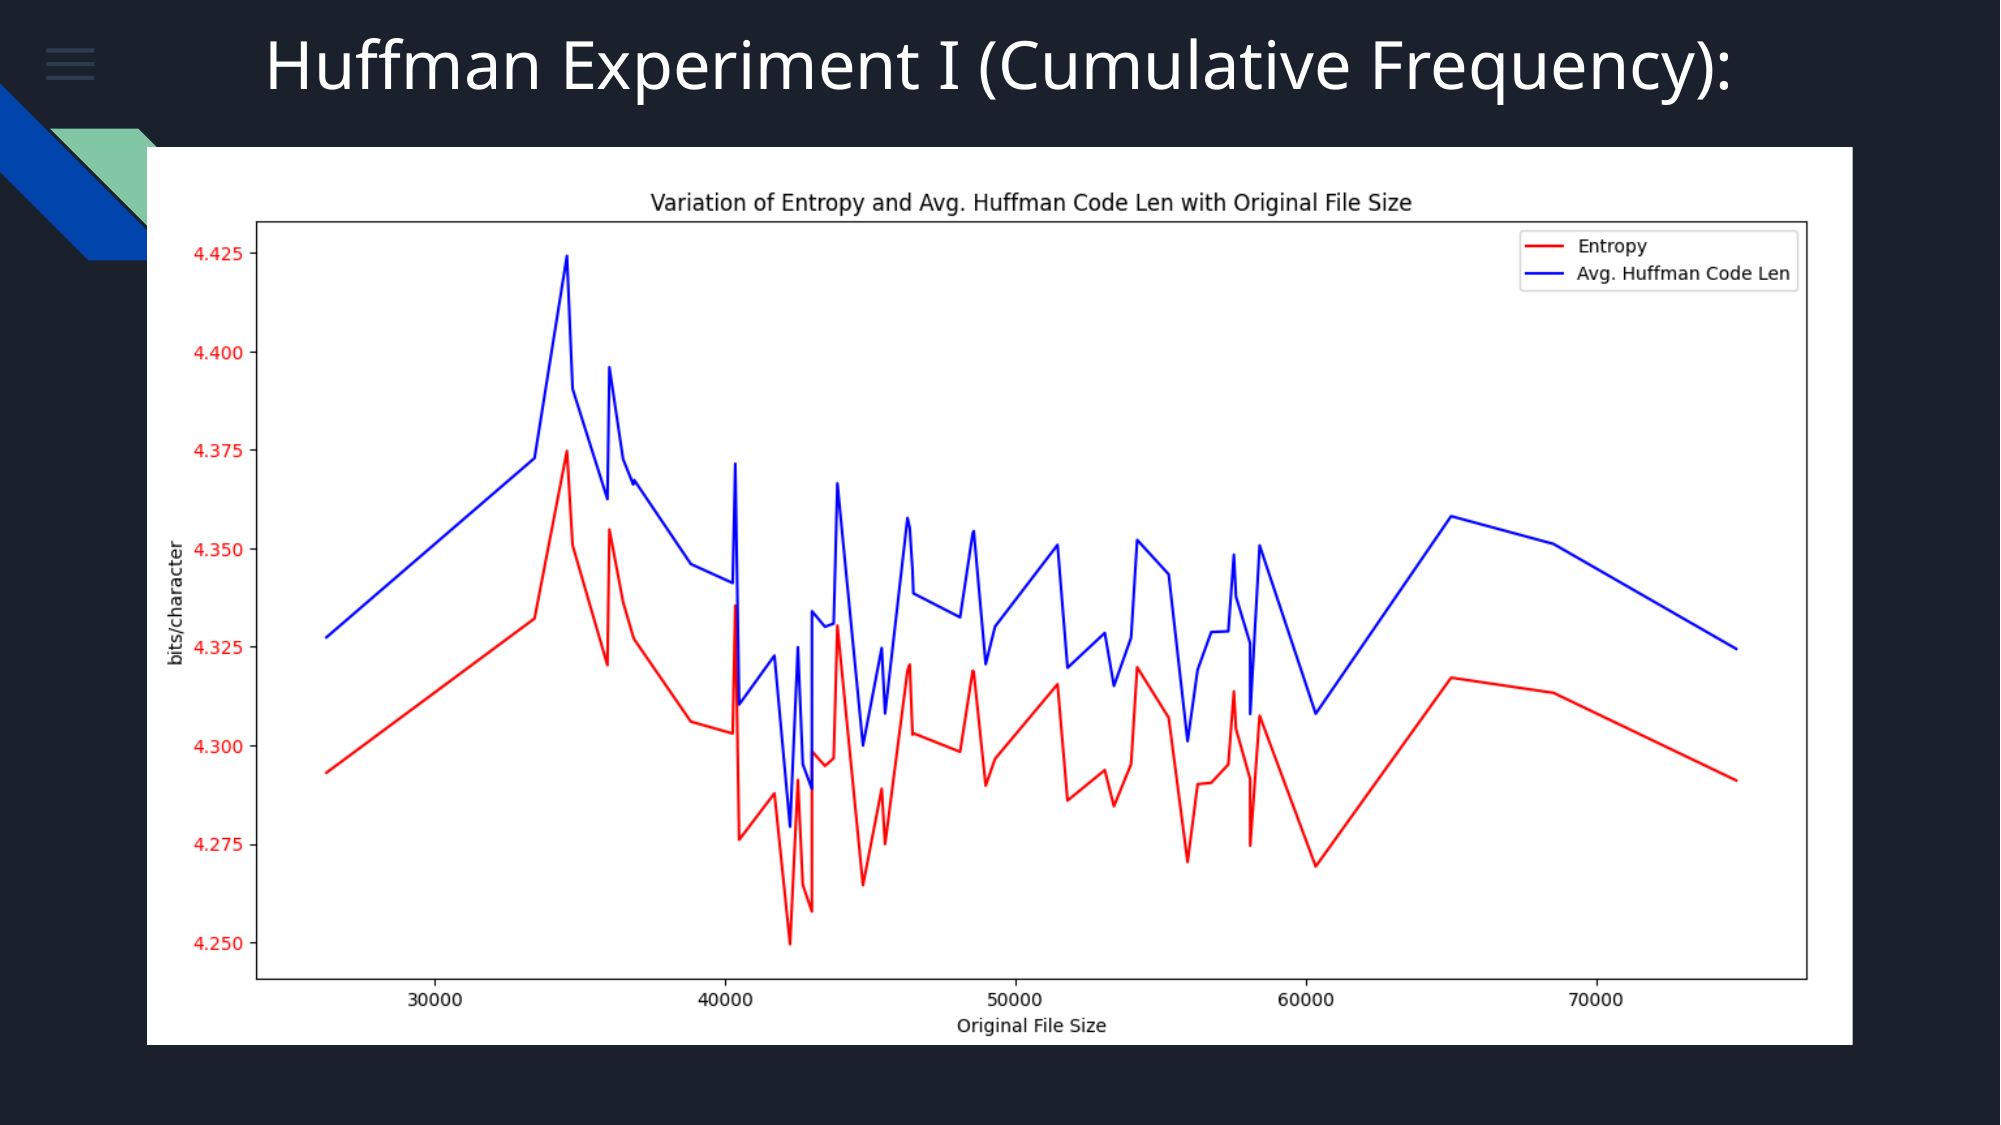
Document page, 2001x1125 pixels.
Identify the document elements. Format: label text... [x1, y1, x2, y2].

picture [146, 146, 1854, 1045]
title Huffman Experiment I (Cumulative Frequency): [63, 2, 1937, 131]
